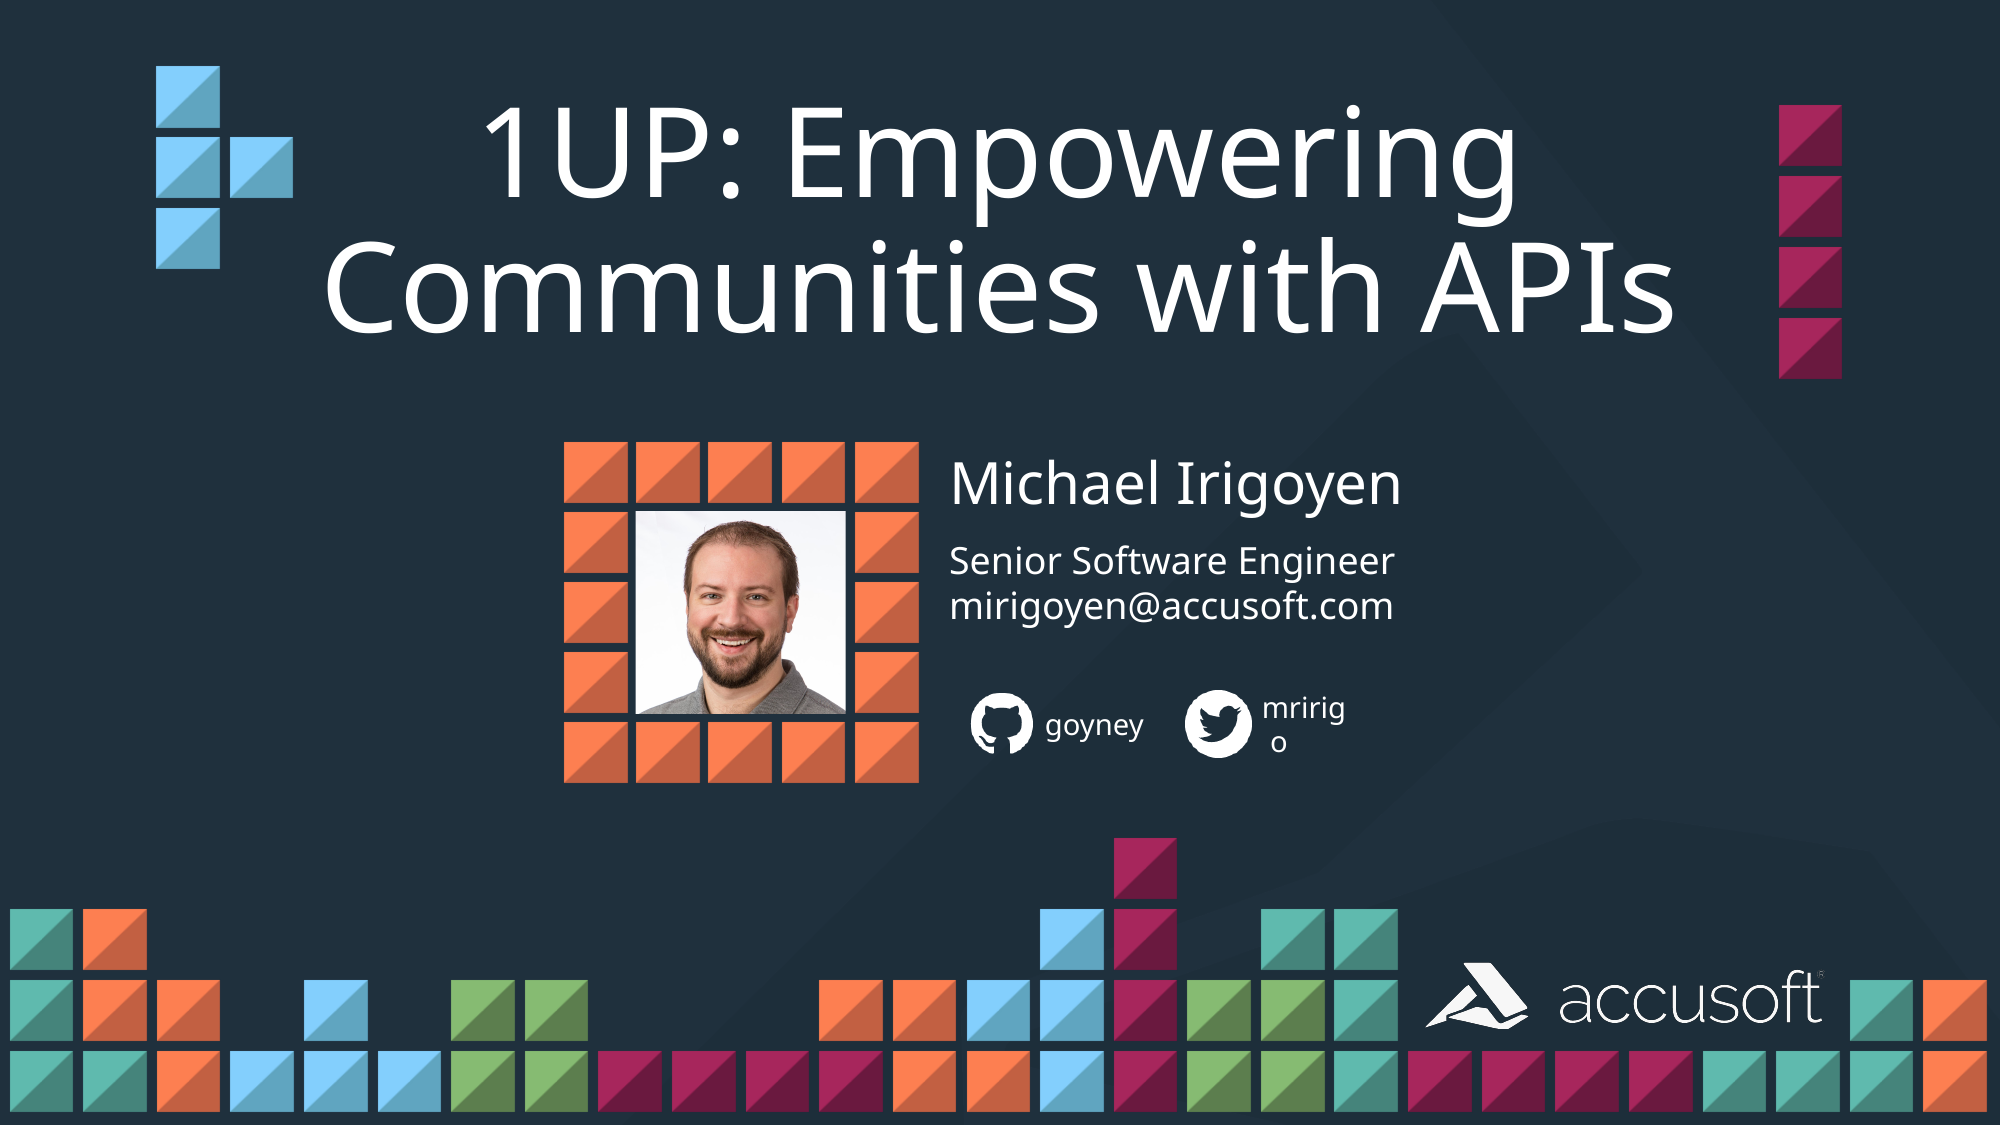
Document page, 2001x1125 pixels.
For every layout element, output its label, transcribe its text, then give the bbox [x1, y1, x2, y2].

picture [82, 908, 148, 971]
picture [1260, 908, 1326, 971]
picture [1554, 1050, 1620, 1113]
picture [9, 979, 74, 1042]
picture [1333, 908, 1399, 971]
picture [1186, 979, 1252, 1042]
picture [1775, 1050, 1841, 1113]
picture [229, 1050, 295, 1113]
picture [745, 1050, 810, 1113]
picture [597, 1050, 663, 1113]
picture [450, 979, 516, 1042]
picture [524, 979, 589, 1042]
picture [1777, 104, 1844, 168]
picture [1425, 962, 1825, 1029]
picture [1113, 979, 1178, 1042]
picture [1849, 979, 1914, 1042]
picture [1628, 1050, 1694, 1113]
picture [156, 979, 221, 1042]
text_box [155, 65, 294, 271]
picture [966, 979, 1031, 1042]
picture [1702, 1050, 1767, 1113]
picture [818, 979, 884, 1042]
picture [1039, 1050, 1105, 1113]
picture [1777, 246, 1844, 309]
picture [1922, 1050, 1988, 1113]
picture [1260, 979, 1326, 1042]
picture [966, 1050, 1031, 1113]
picture [1481, 1050, 1546, 1113]
picture [9, 1050, 74, 1113]
picture [82, 1050, 148, 1113]
picture [671, 1050, 737, 1113]
picture [1777, 317, 1844, 380]
picture [1407, 1050, 1473, 1113]
picture [303, 979, 369, 1042]
picture [1113, 1050, 1178, 1113]
picture [892, 979, 957, 1042]
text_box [563, 430, 1437, 784]
picture [1186, 1050, 1252, 1113]
picture [1849, 1050, 1914, 1113]
picture [156, 1050, 221, 1113]
picture [303, 1050, 369, 1113]
picture [9, 908, 74, 971]
picture [1039, 908, 1105, 971]
picture [1777, 175, 1844, 238]
title 1UP: Empowering Communities with APIs [249, 48, 1750, 402]
picture [524, 1050, 589, 1113]
picture [1113, 837, 1178, 900]
picture [1922, 979, 1988, 1042]
picture [82, 979, 148, 1042]
picture [450, 1050, 516, 1113]
picture [818, 1050, 884, 1113]
picture [1113, 908, 1178, 971]
picture [892, 1050, 957, 1113]
picture [1039, 979, 1105, 1042]
picture [1333, 979, 1399, 1042]
picture [377, 1050, 442, 1113]
picture [1333, 1050, 1399, 1113]
picture [1260, 1050, 1326, 1113]
